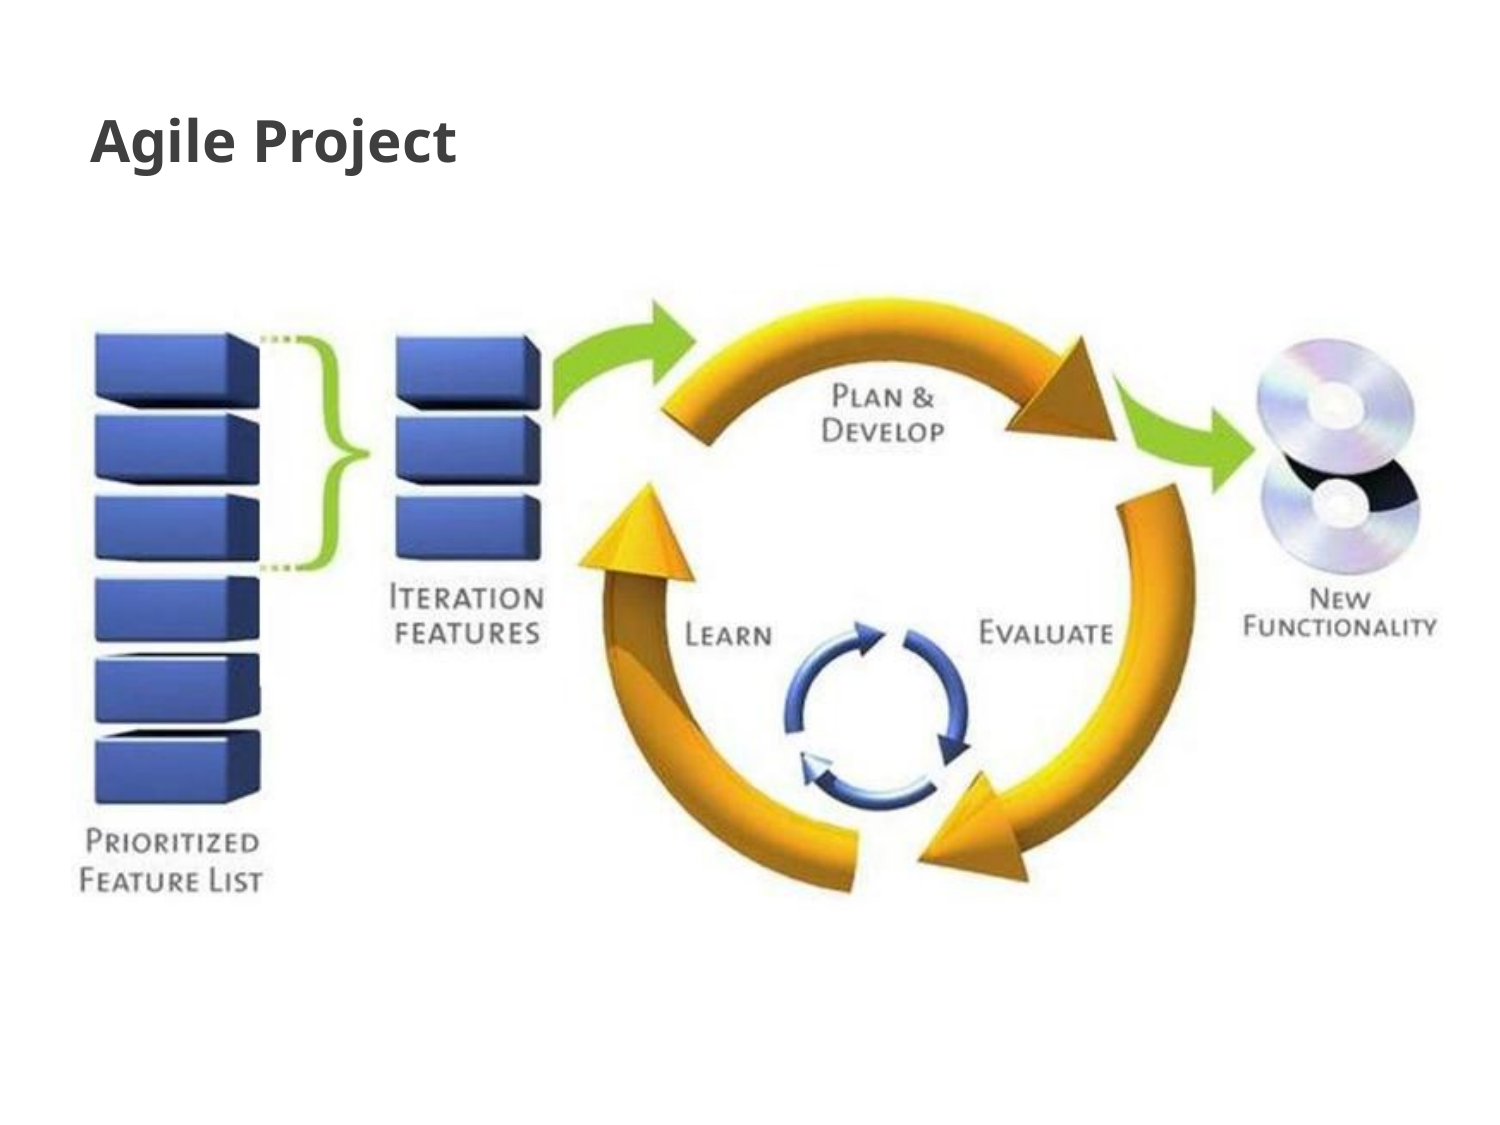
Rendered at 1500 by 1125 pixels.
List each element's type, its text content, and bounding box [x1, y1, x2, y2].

title Agile Project [75, 45, 1425, 233]
picture [71, 263, 1443, 921]
